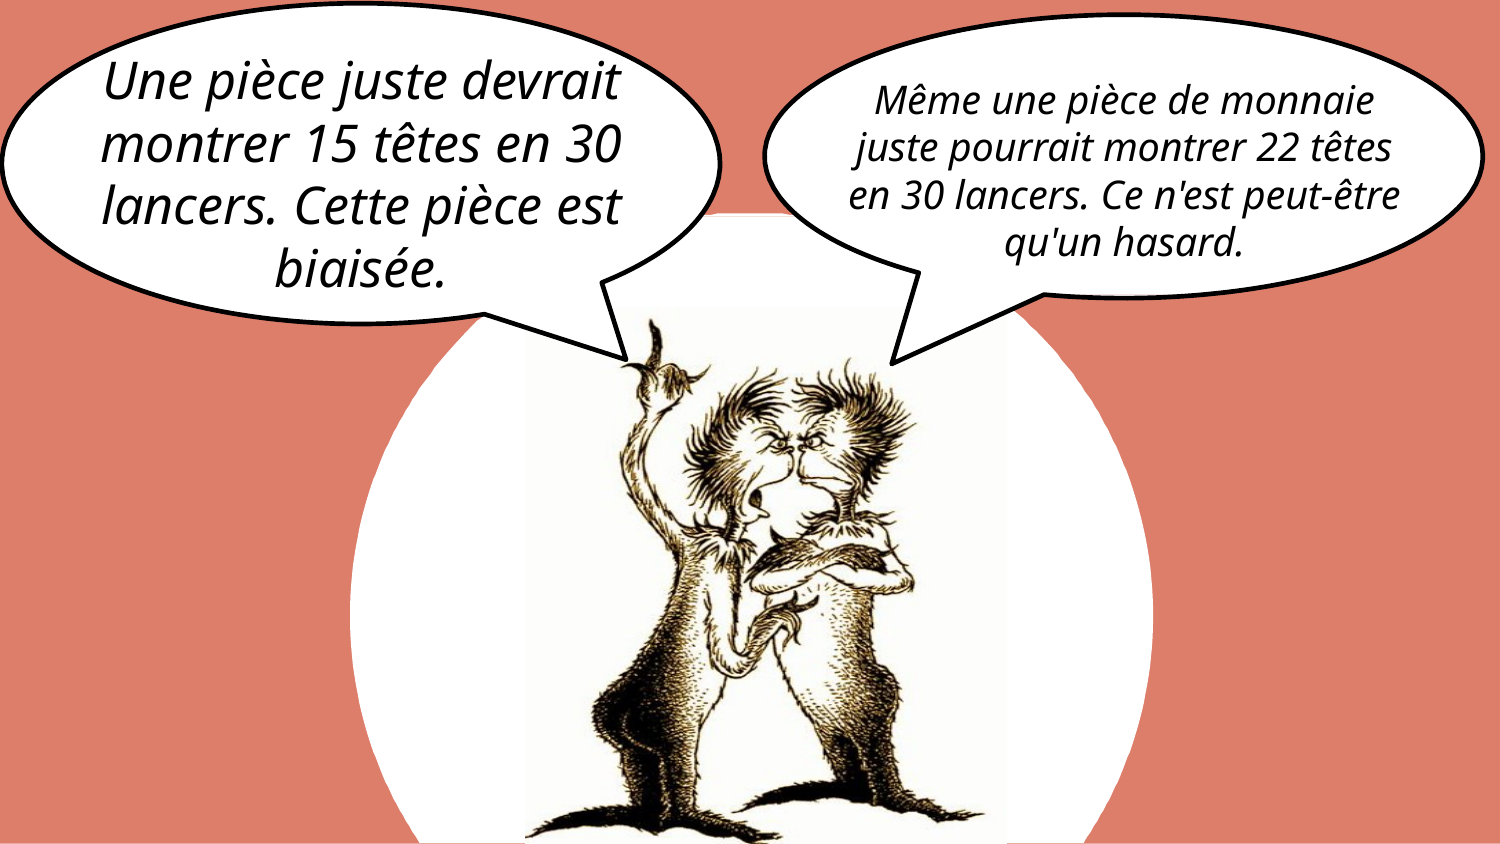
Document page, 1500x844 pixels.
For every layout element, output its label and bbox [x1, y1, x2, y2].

text_box [374, 0, 1500, 844]
text_box [1, 2, 1484, 844]
